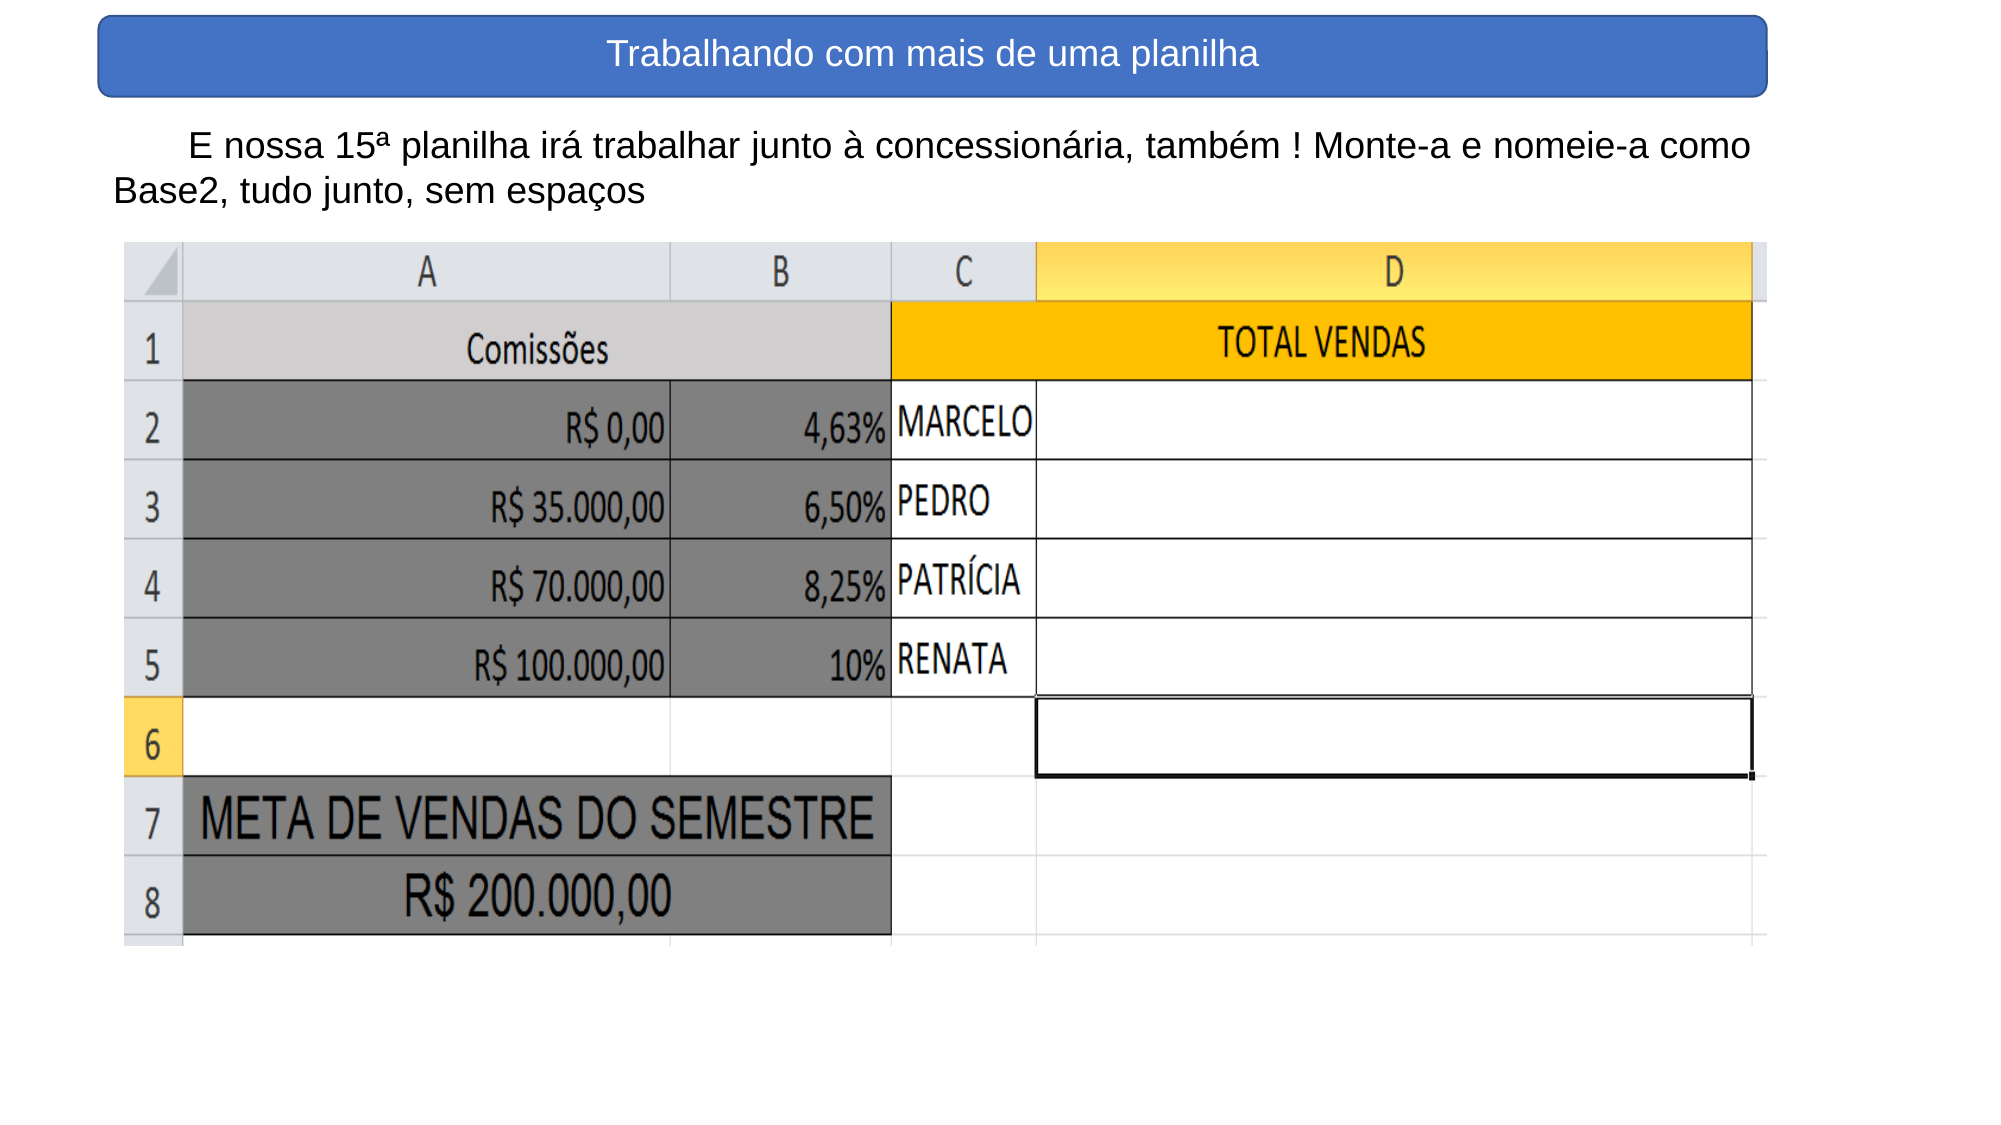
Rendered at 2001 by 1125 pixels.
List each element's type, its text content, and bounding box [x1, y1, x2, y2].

text_box [97, 24, 1768, 98]
text_box Trabalhando com mais de uma planilha [98, 21, 1767, 82]
text_box [100, 14, 1765, 21]
picture [124, 242, 1767, 946]
text_box E nossa 15ª planilha irá trabalhar junto à concessionária, também ! Monte-a e nomeie-a como Base2, tudo junto, sem espaços [98, 113, 1767, 218]
